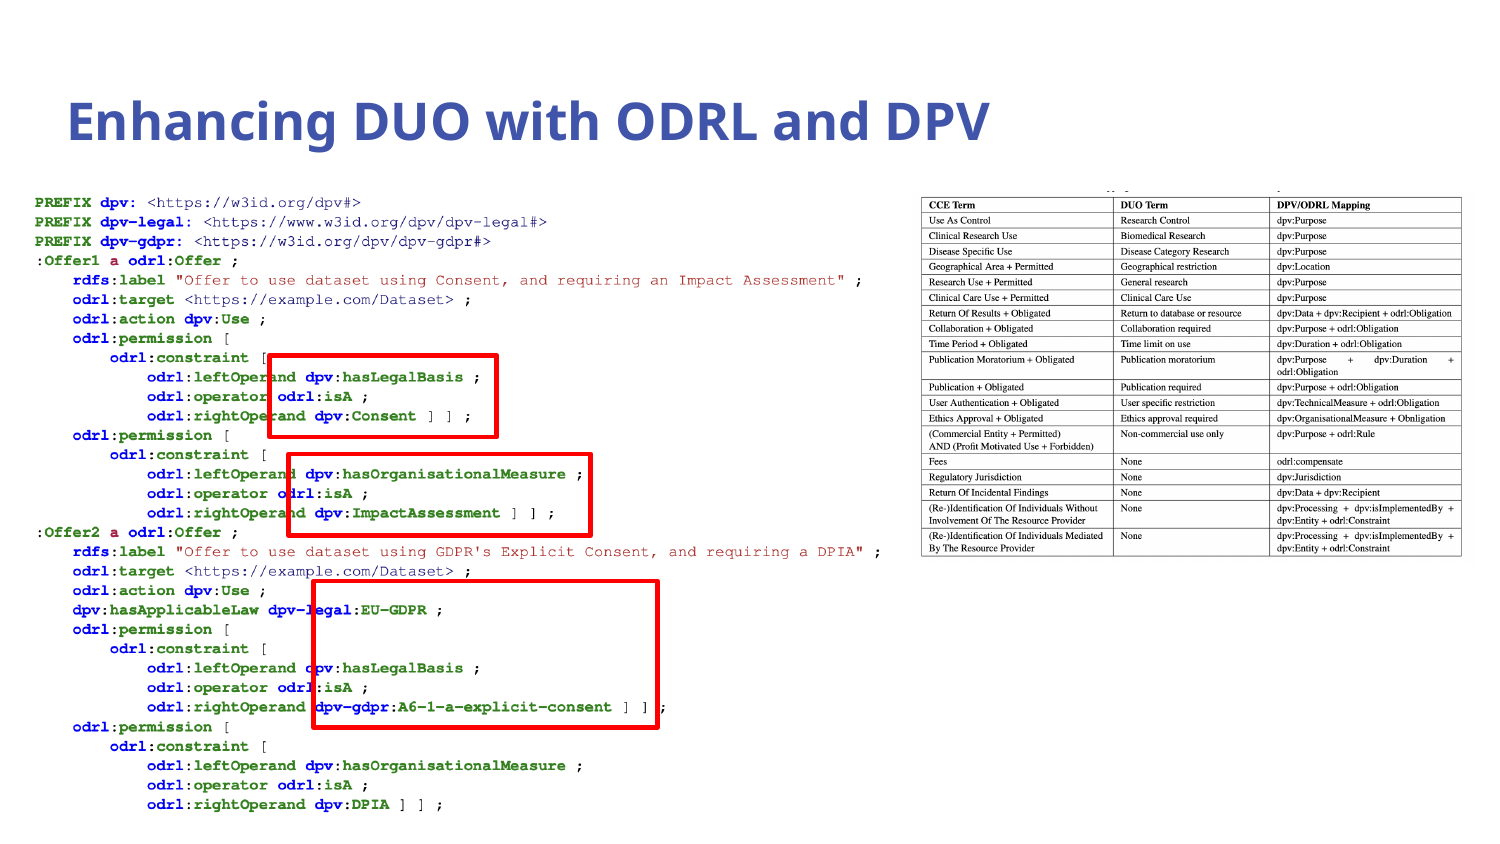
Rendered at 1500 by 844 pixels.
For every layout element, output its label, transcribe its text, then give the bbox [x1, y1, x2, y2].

picture [913, 191, 1476, 566]
picture [24, 191, 890, 819]
title Enhancing DUO with ODRL and DPV [51, 72, 1449, 167]
